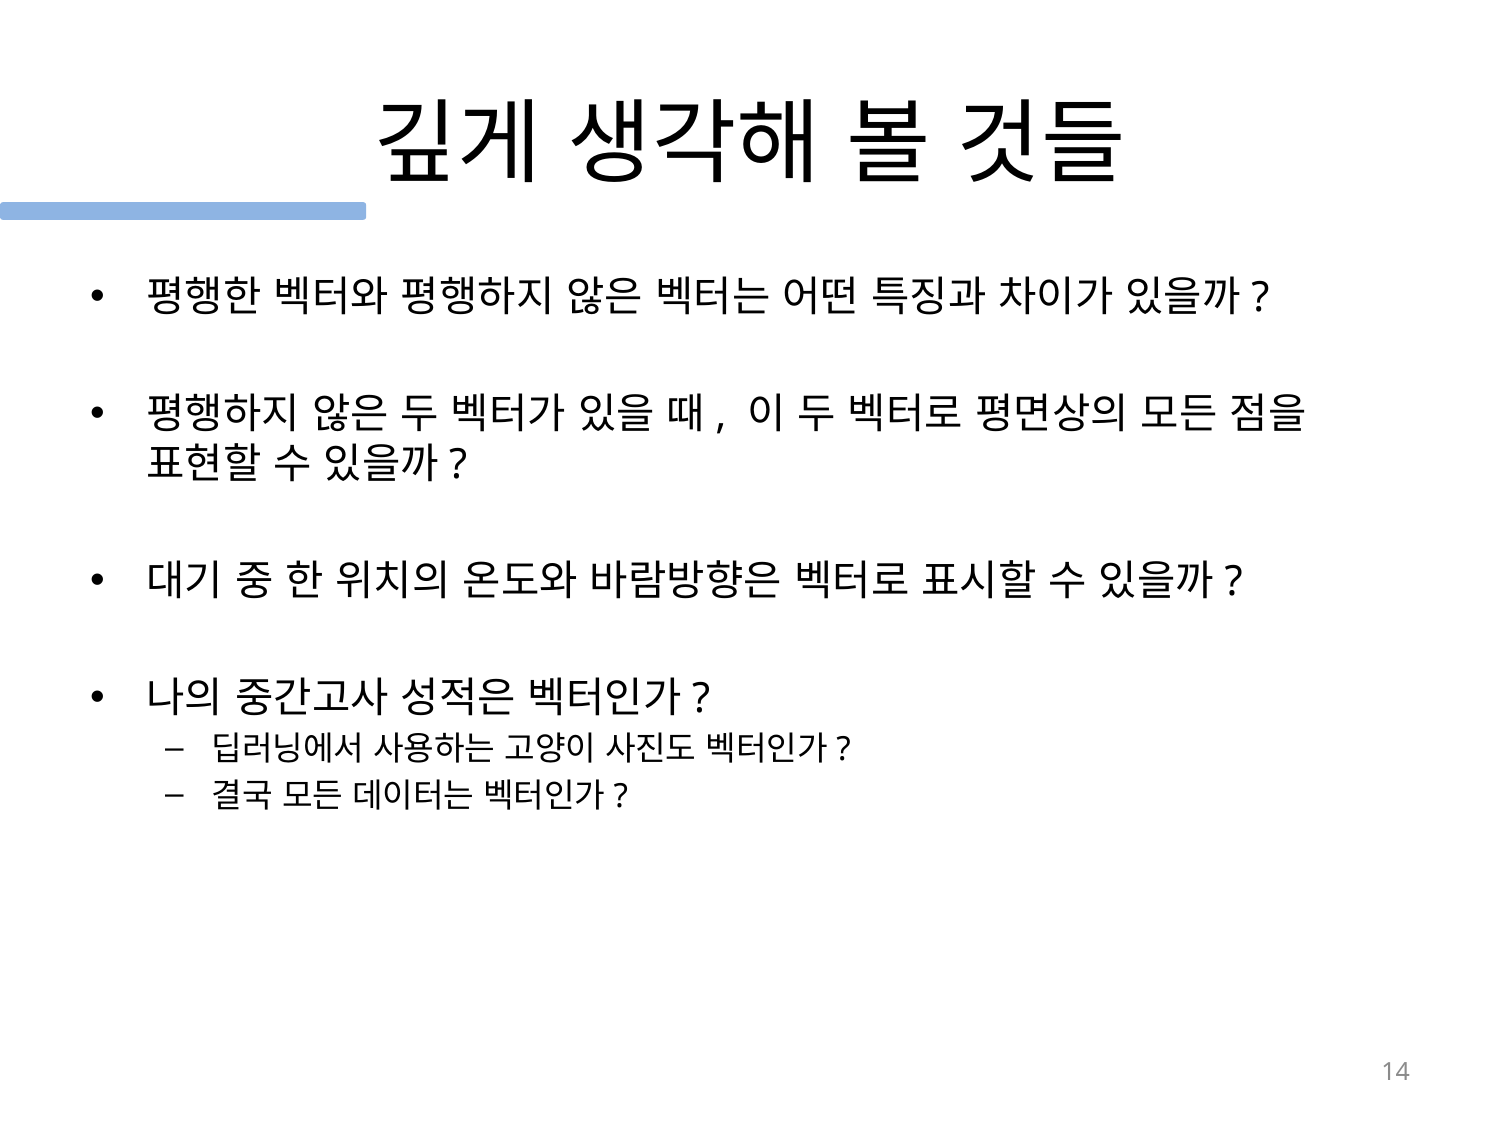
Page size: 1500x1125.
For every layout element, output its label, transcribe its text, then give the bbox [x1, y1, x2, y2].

list 평행한 벡터와 평행하지 않은 벡터는 어떤 특징과 차이가 있을까? 평행하지 않은 두 벡터가 있을 때, 이 두 벡터로 평면상의 모든 점을 표현할 수 있을까? 대기 중 한 위치의 온도와 바람방향은 벡터로 표시할 수 있을까? 나의 중간고사 성적은 벡터인가? 딥러닝에서 사용하는 고양이 사진도 벡터인가? 결국 모든 데이터는 벡터인가? [75, 262, 1425, 1005]
text_box [0, 200, 369, 222]
title 깊게 생각해 볼 것들 [75, 45, 1425, 233]
slide_number 14 [1074, 1042, 1425, 1103]
